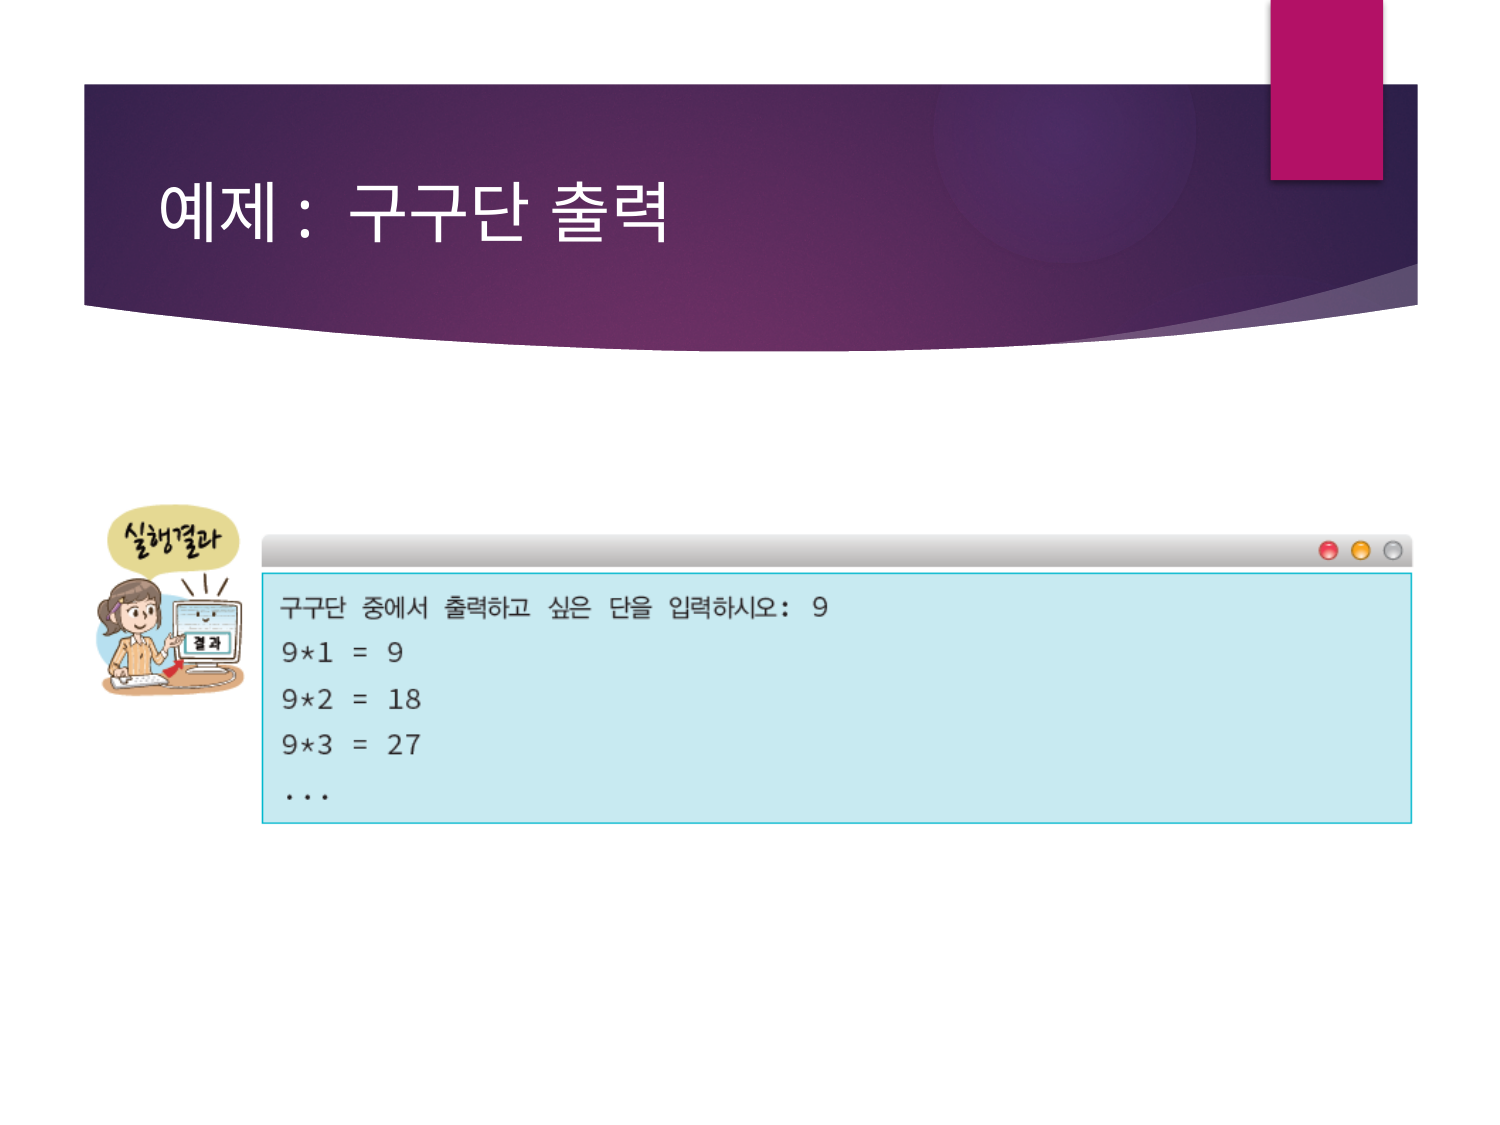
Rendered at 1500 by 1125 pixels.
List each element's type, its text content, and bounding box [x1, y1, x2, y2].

title 예제: 구구단 출력 [142, 152, 1183, 269]
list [74, 499, 1426, 835]
